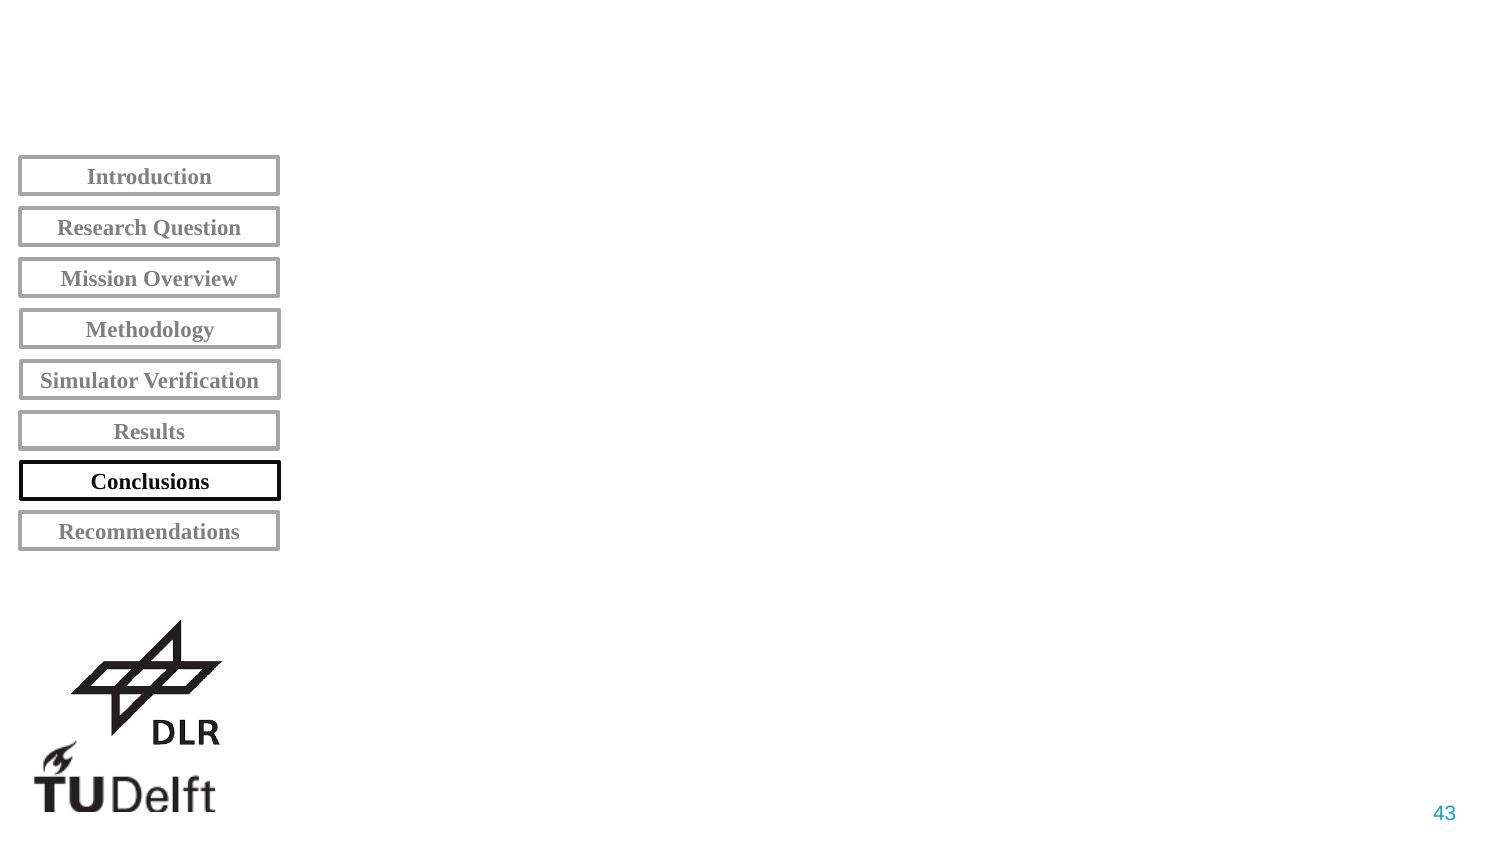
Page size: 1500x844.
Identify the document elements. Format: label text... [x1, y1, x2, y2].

text_box Conclusions [21, 462, 280, 499]
text_box Mission Overview [20, 259, 279, 296]
text_box Research Question [20, 208, 279, 245]
text_box Recommendations [20, 512, 279, 549]
text_box Methodology [21, 310, 280, 347]
picture [66, 615, 226, 748]
text_box Results [20, 411, 279, 449]
text_box Introduction [20, 157, 279, 194]
text_box Simulator Verification [20, 361, 279, 398]
